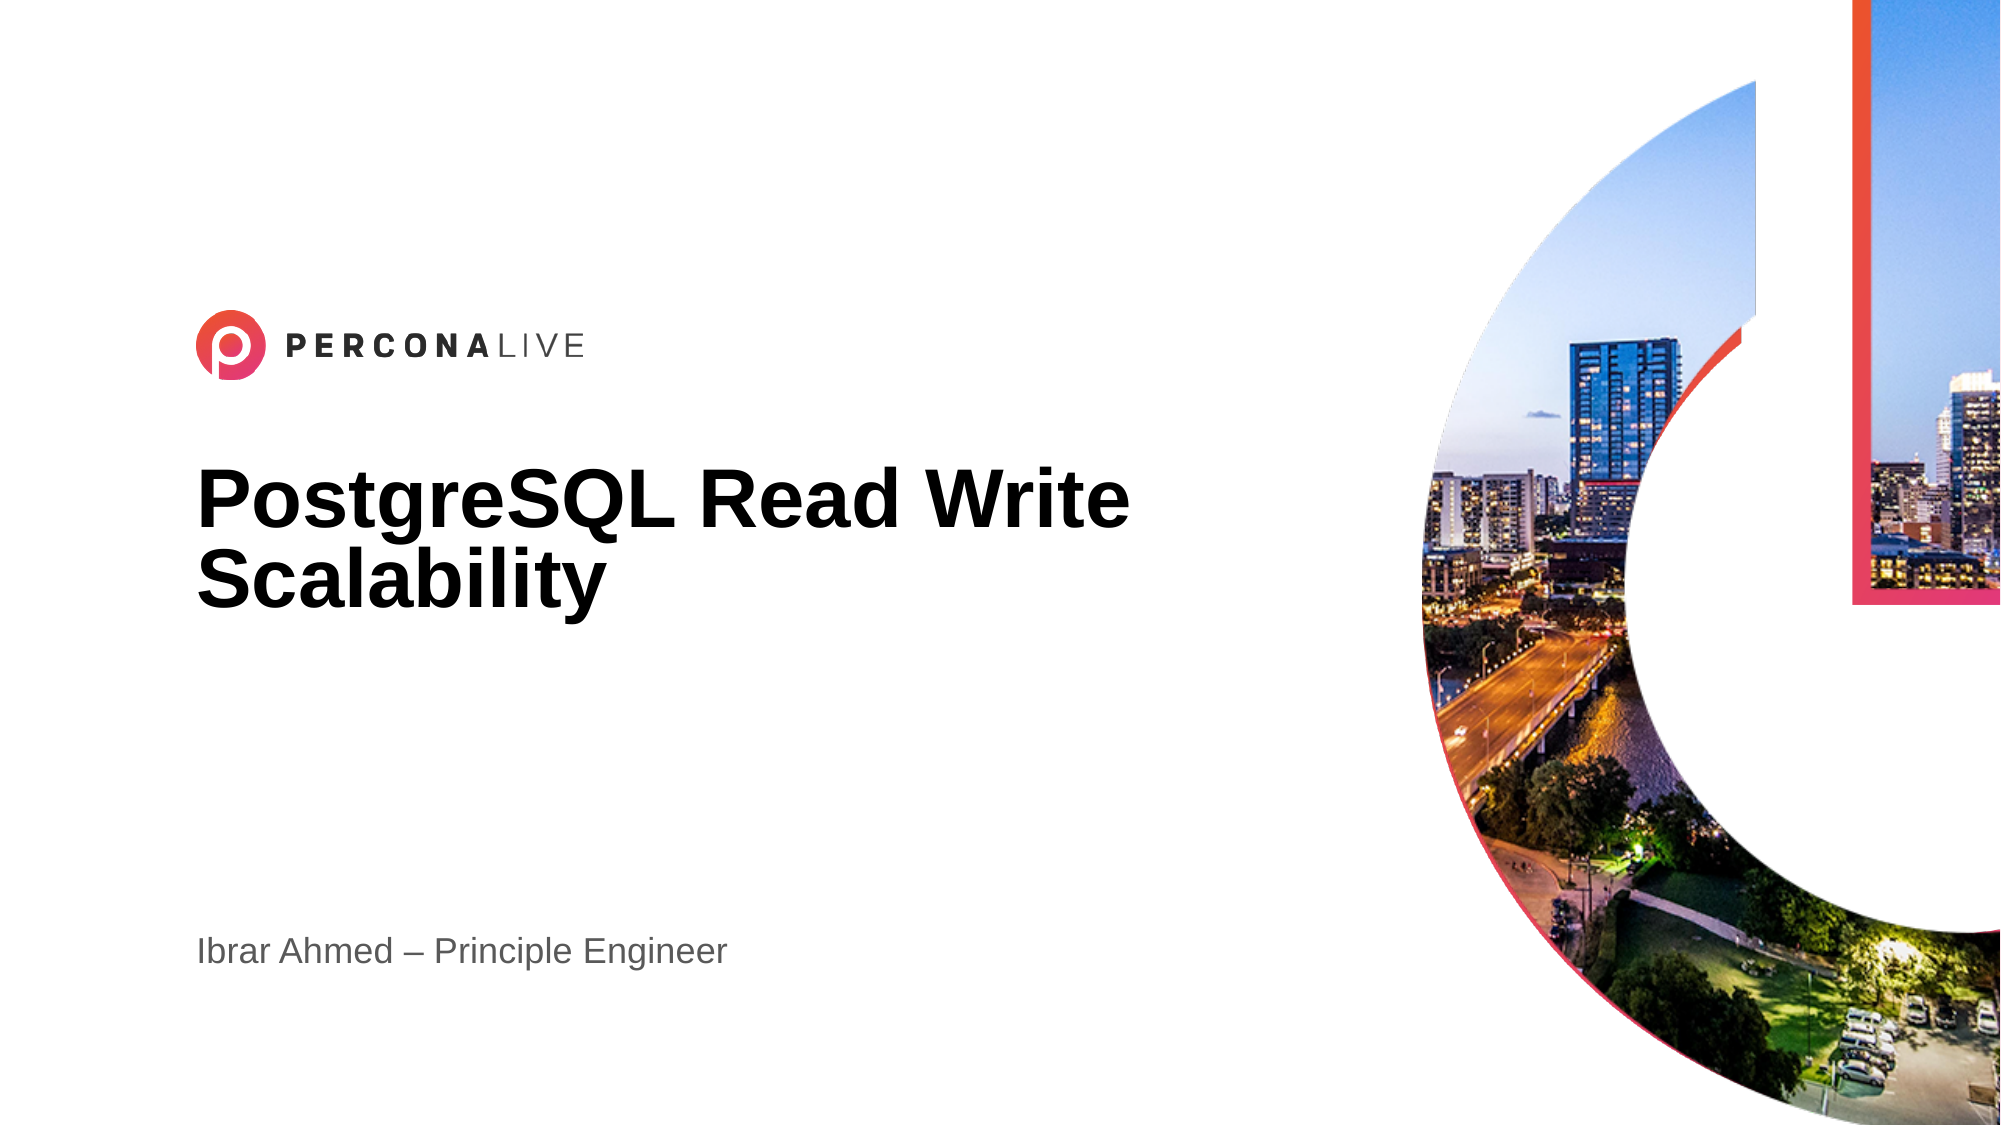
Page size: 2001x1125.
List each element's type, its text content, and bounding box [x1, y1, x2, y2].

subtitle Ibrar Ahmed – Principle Engineer [196, 927, 808, 1125]
title PostgreSQL Read Write Scalability [196, 463, 1413, 652]
picture [1422, 0, 2001, 1125]
picture [196, 310, 583, 380]
